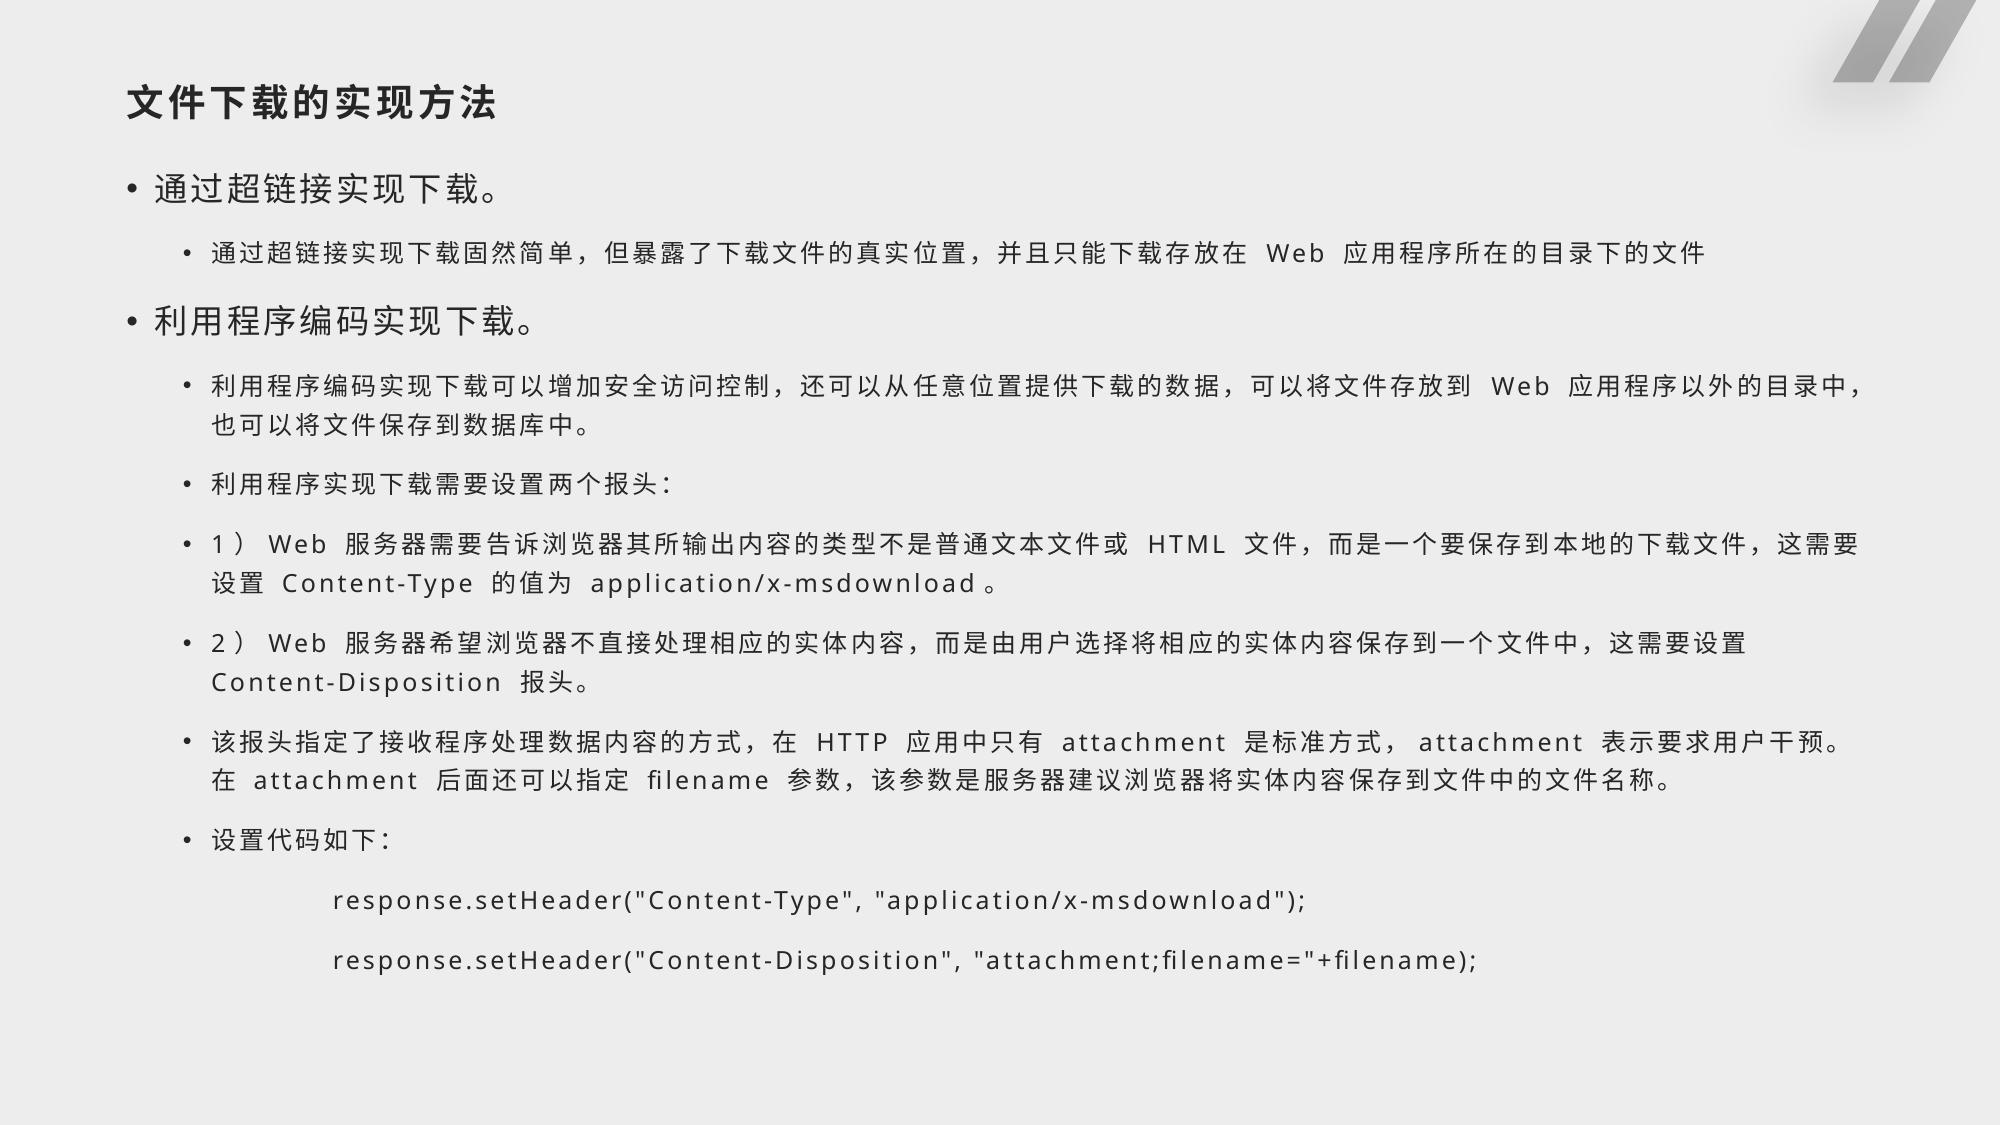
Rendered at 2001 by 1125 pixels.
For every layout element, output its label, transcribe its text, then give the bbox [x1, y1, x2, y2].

title 文件下载的实现方法 [109, 72, 1891, 146]
list 通过超链接实现下载。 通过超链接实现下载固然简单，但暴露了下载文件的真实位置，并且只能下载存放在 Web 应用程序所在的目录下的文件 利用程序编码实现下载。 利用程序编码实现下载可以增加安全访问控制，还可以从任意位置提供下载的数据，可以将文件存放到 Web 应用程序以外的目录中，也可以将文件保存到数据库中。 利用程序实现下载需要设置两个报头： 1）Web 服务器需要告诉浏览器其所输出内容的类型不是普通文本文件或 HTML 文件，而是一个要保存到本地的下载文件，这需要设置 Content-Type 的值为 application/x-msdownload。 2）Web 服务器希望浏览器不直接处理相应的实体内容，而是由用户选择将相应的实体内容保存到一个文件中，这需要设置 Content-Disposition 报头。 该报头指定了接收程序处理数据内容的方式，在 HTTP 应用中只有 attachment 是标准方式，attachment 表示要求用户干预。在 attachment 后面还可以指定 filename 参数，该参数是服务器建议浏览器将实体内容保存到文件中的文件名称。 设置代码如下： response.setHeader("Content-Type", "application/x-msdownload"); response.setHeader("Content-Disposition", "attachment;filename="+filename); [109, 156, 1891, 1041]
